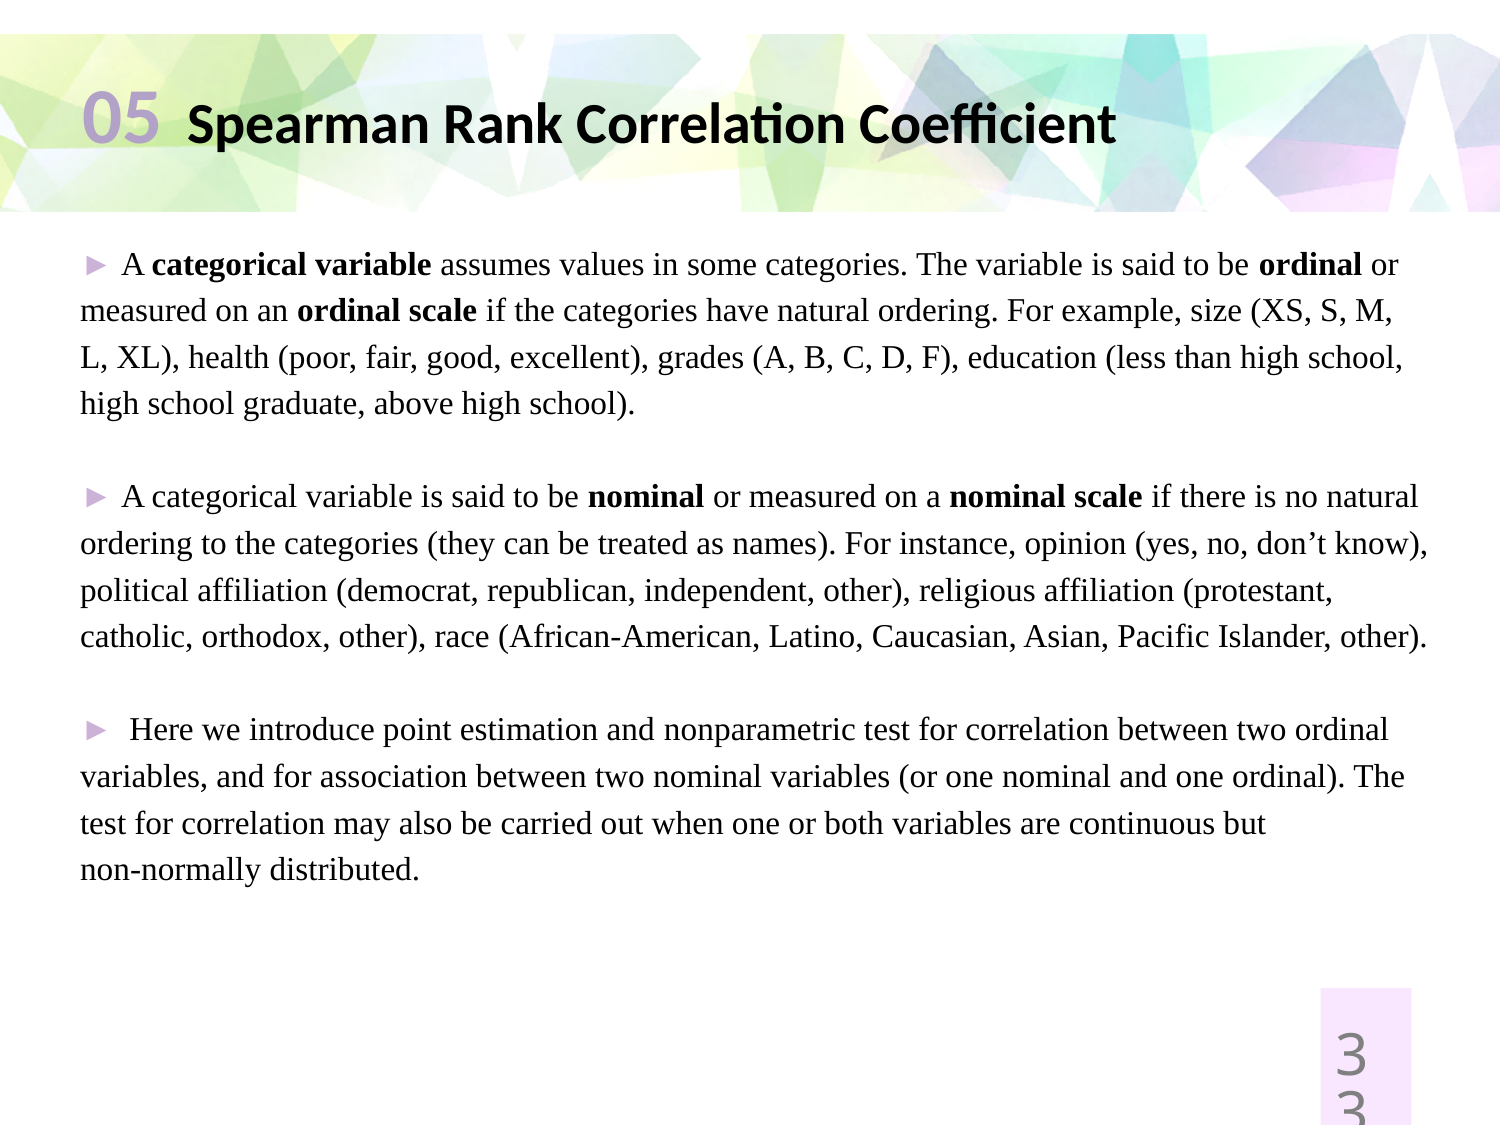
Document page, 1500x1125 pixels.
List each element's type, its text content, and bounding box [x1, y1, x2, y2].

title Spearman Rank Correlation Coefficient [64, 54, 1322, 186]
picture [0, 0, 1500, 1125]
text_box 05 [67, 57, 178, 168]
list ► A categorical variable assumes values in some categories. The variable is said to be ordinal or measured on an ordinal scale if the categories have natural ordering. For example, size (XS, S, M, L, XL), health (poor, fair, good, excellent), grades (A, B, C, D, F), education (less than high school, high school graduate, above high school). ► A categorical variable is said to be nominal or measured on a nominal scale if there is no natural ordering to the categories (they can be treated as names). For instance, opinion (yes, no, don’t know), political affiliation (democrat, republican, independent, other), religious affiliation (protestant, catholic, orthodox, other), race (African-American, Latino, Caucasian, Asian, Pacific Islander, other). ► Here we introduce point estimation and nonparametric test for correlation between two ordinal variables, and for association between two nominal variables (or one nominal and one ordinal). The test for correlation may also be carried out when one or both variables are continuous but non-normally distributed. [64, 234, 1459, 1035]
text_box 33 [1320, 988, 1412, 1125]
